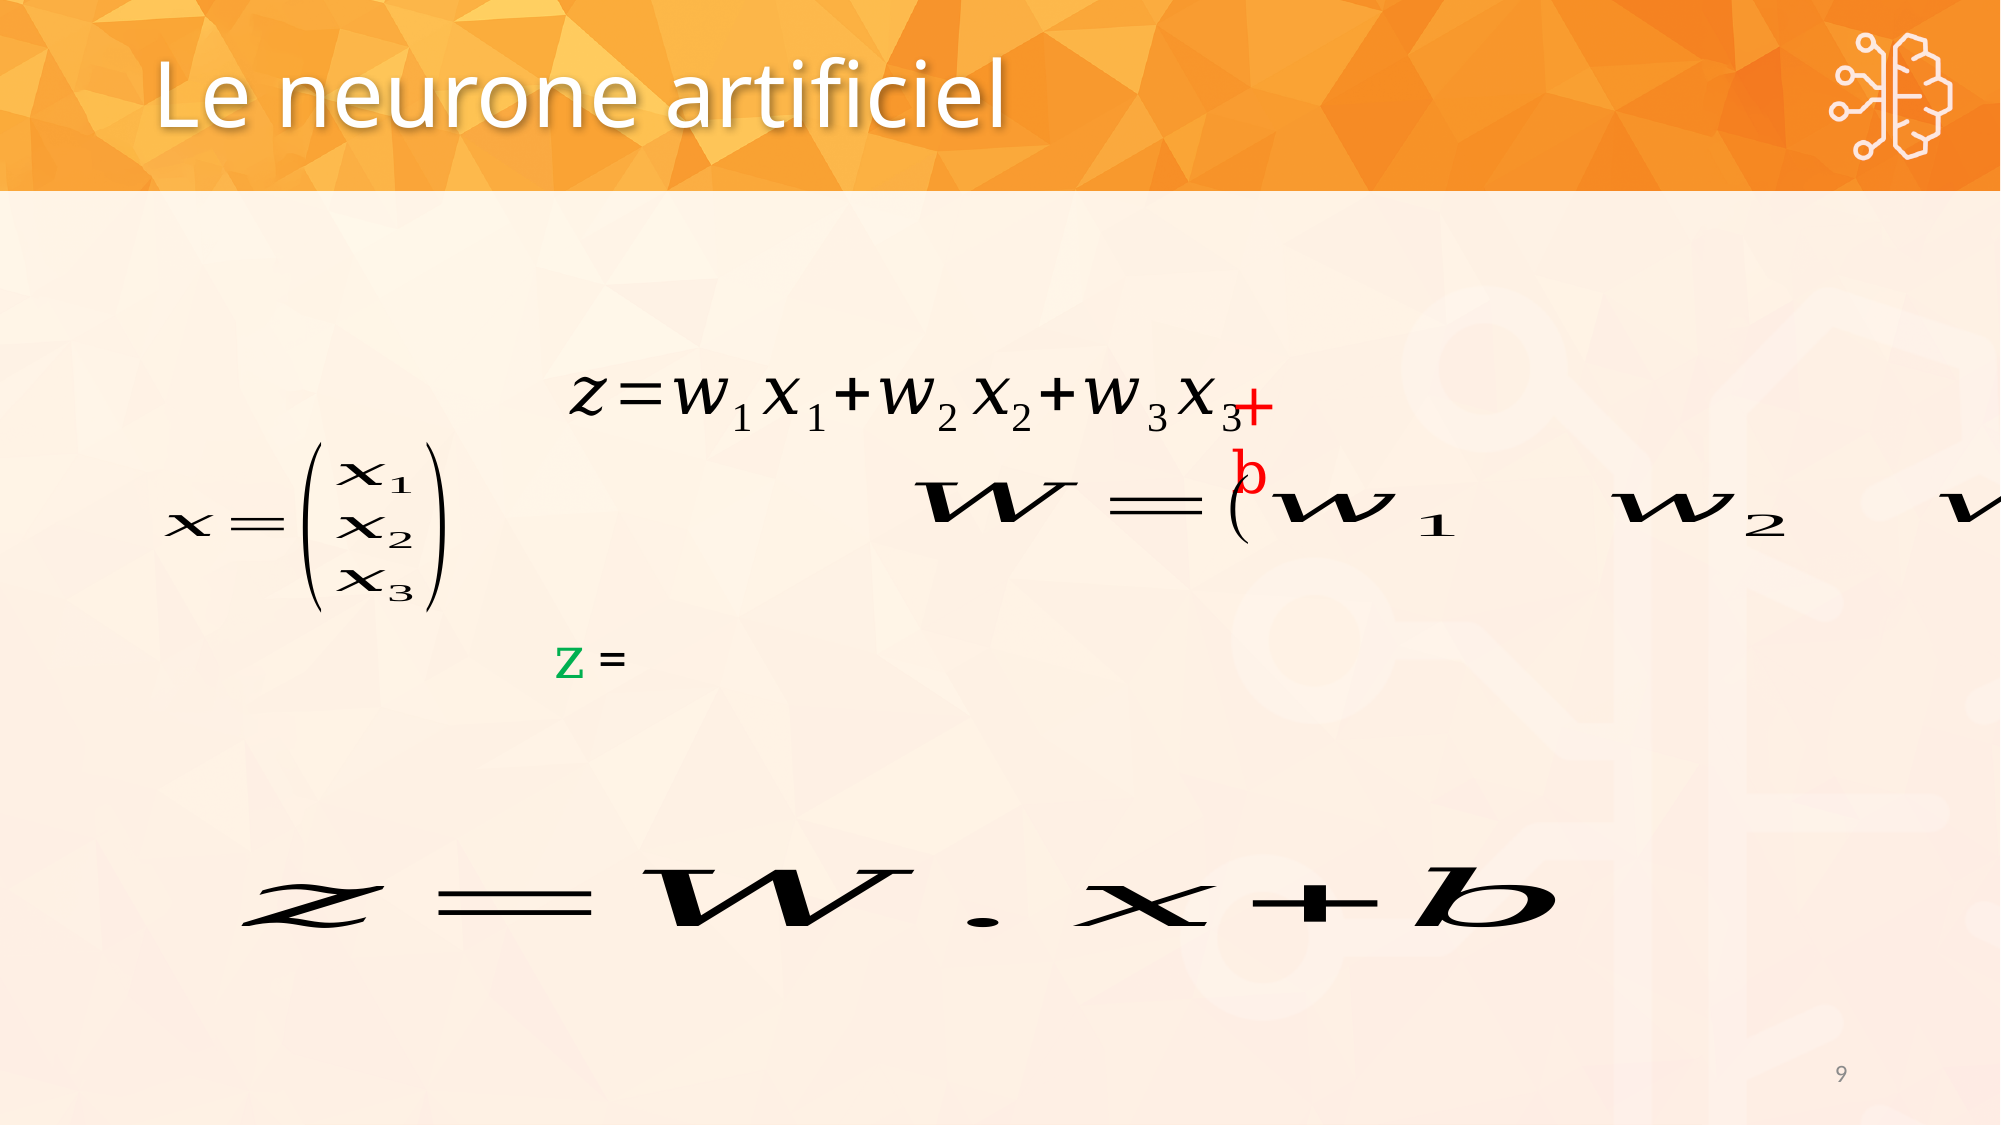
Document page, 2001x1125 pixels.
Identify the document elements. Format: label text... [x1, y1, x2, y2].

text_box + b [1216, 358, 1337, 513]
slide_number 9 [1412, 1042, 1863, 1103]
picture [0, 0, 2001, 1125]
title Le neurone artificiel [137, 37, 1863, 158]
